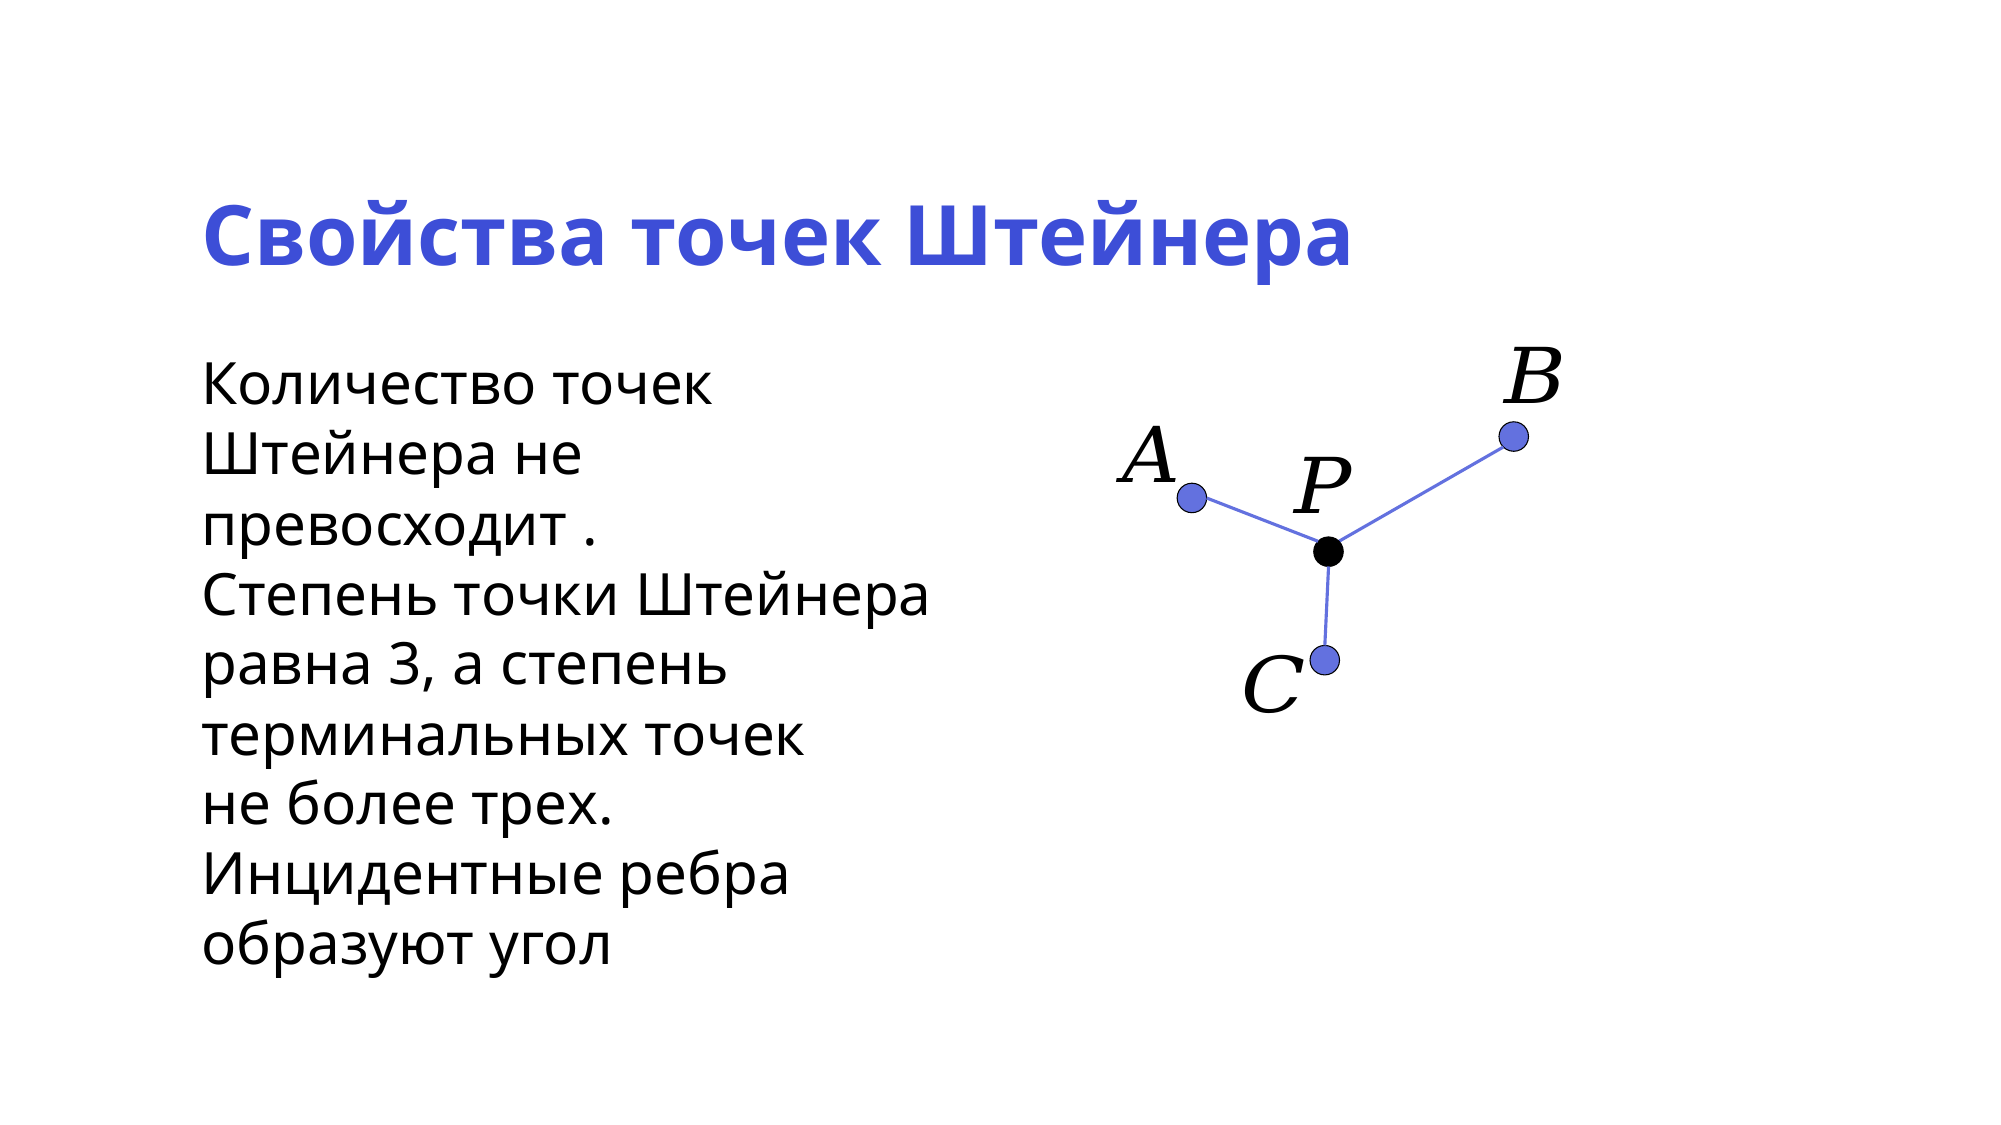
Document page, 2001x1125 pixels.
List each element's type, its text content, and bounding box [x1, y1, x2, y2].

text_box [1497, 420, 1530, 453]
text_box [1338, 446, 1504, 542]
text_box Свойства точек Штейнера [186, 185, 1814, 306]
text_box [1312, 535, 1345, 568]
text_box [1176, 482, 1208, 514]
text_box [1308, 644, 1341, 676]
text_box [1206, 497, 1319, 542]
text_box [1324, 566, 1329, 646]
